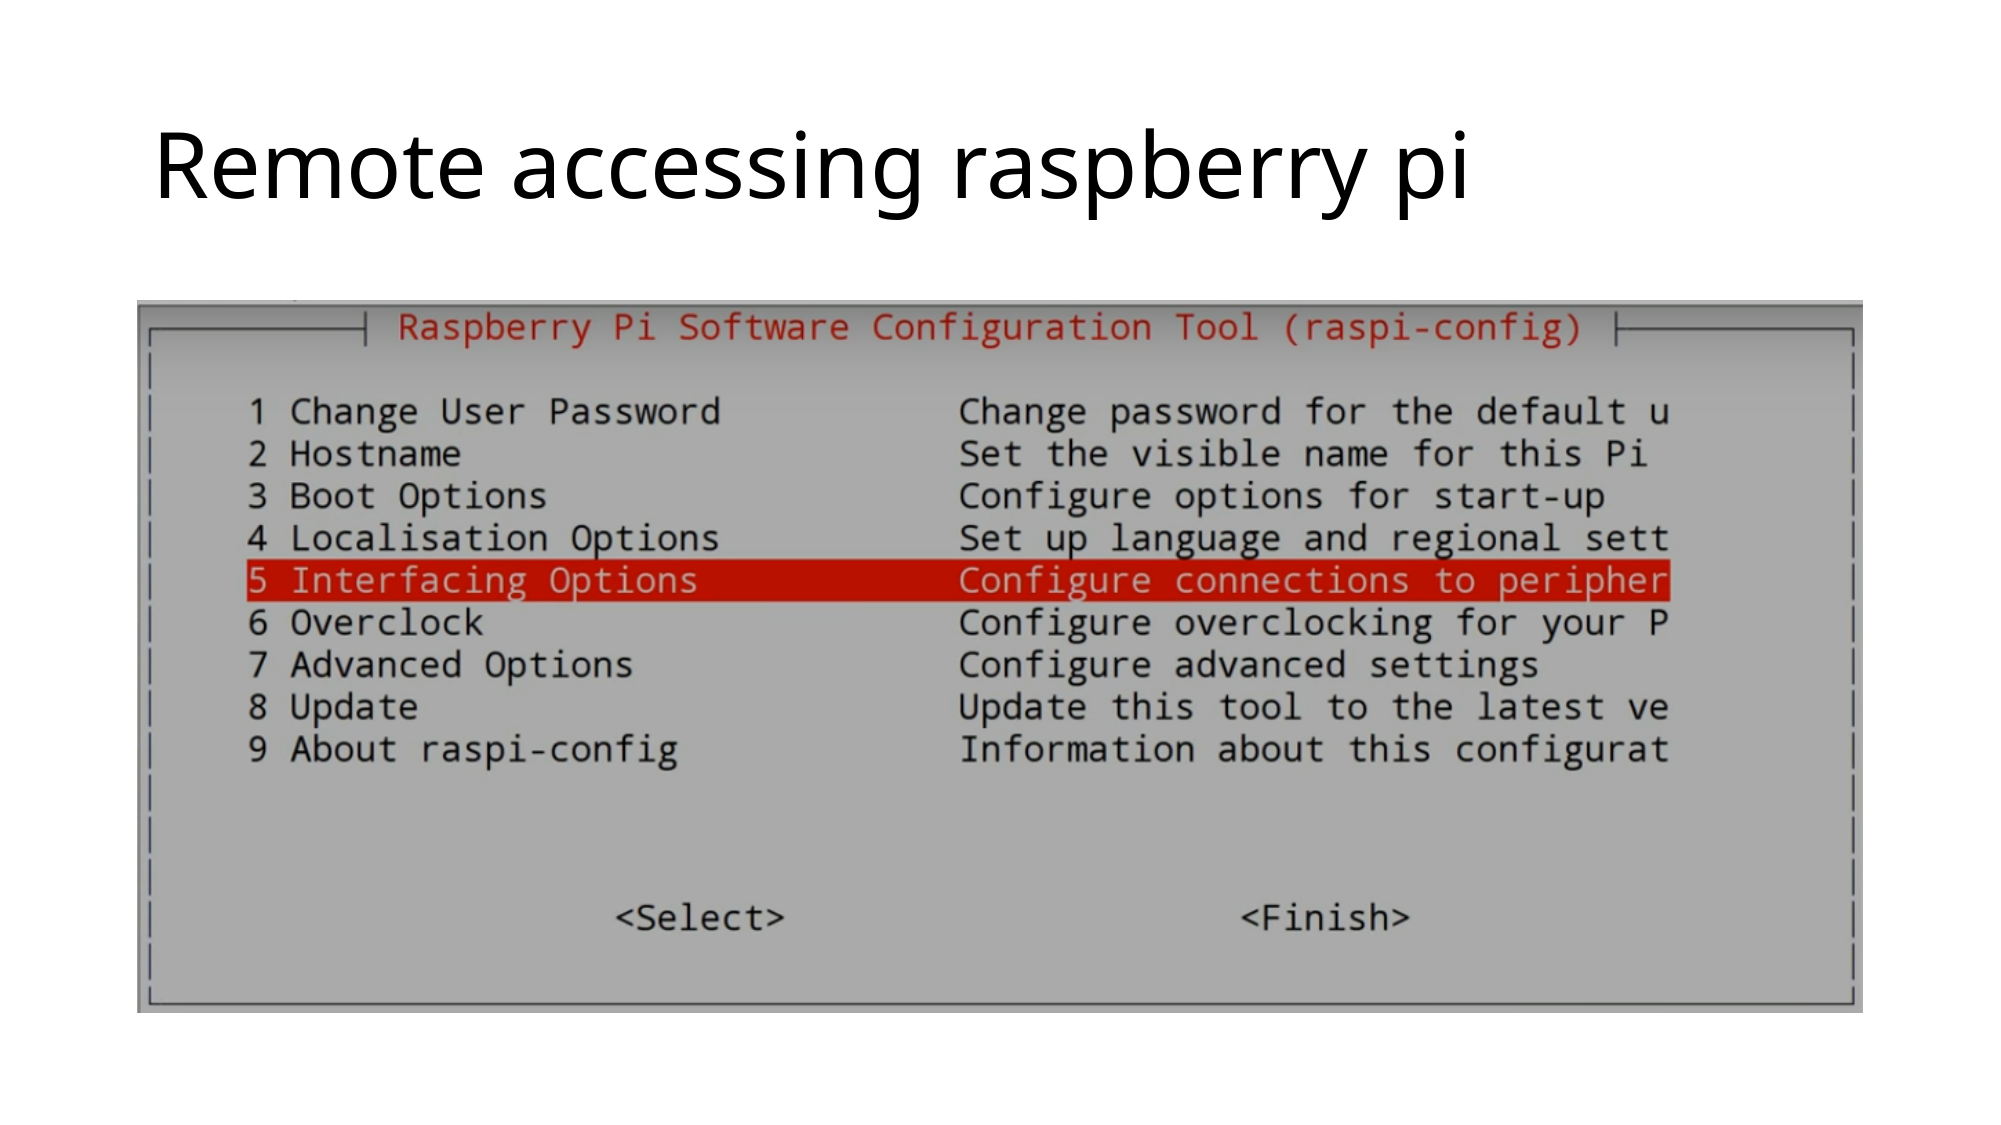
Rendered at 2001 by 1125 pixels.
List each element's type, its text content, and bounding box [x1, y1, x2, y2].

title Remote accessing raspberry pi [137, 59, 1863, 278]
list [137, 300, 1863, 1013]
